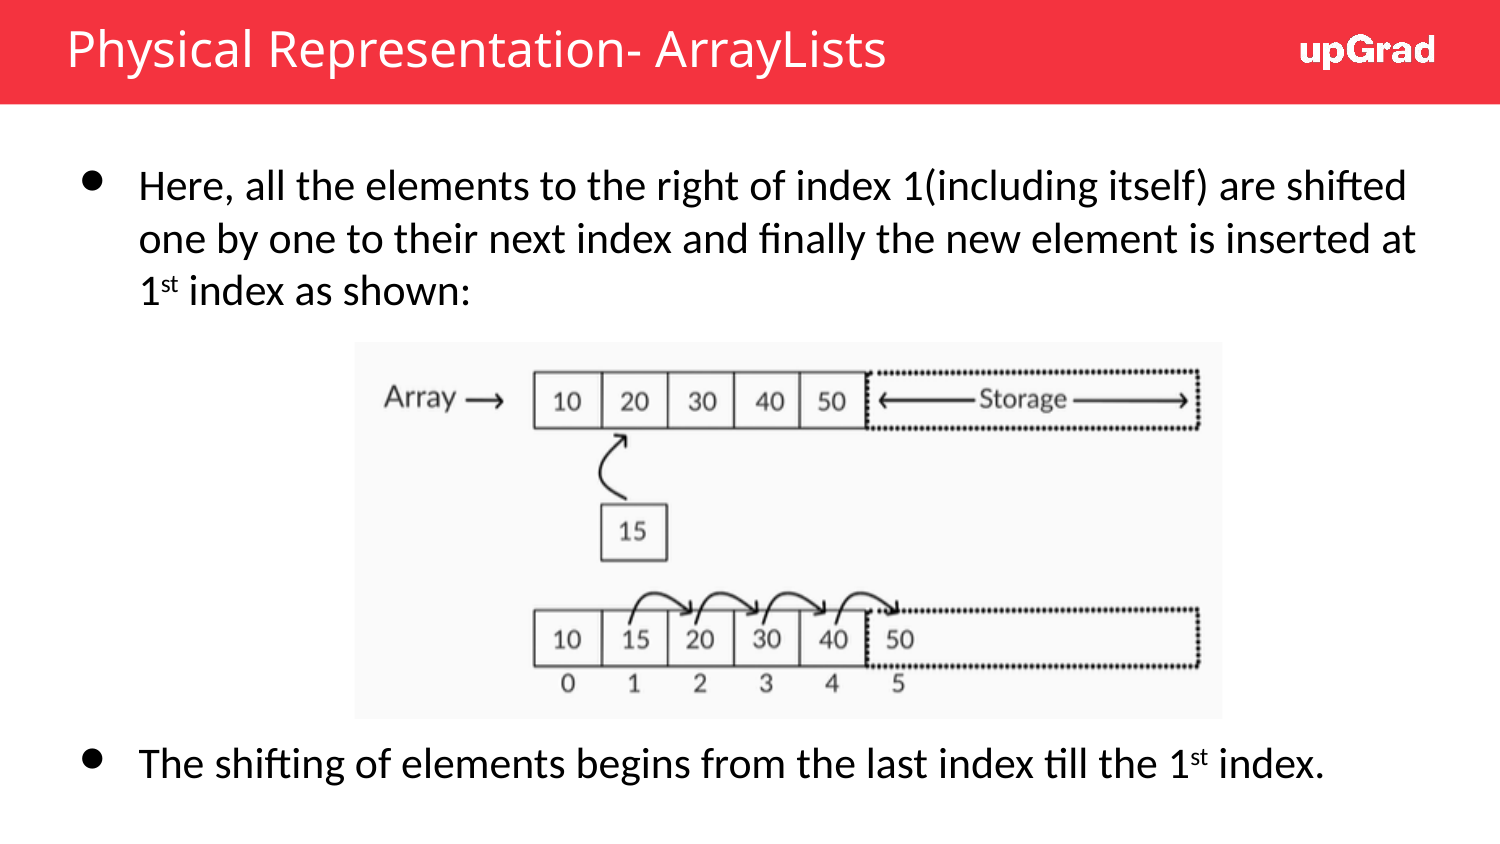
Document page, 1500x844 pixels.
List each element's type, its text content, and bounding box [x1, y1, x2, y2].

text_box [1300, 34, 1435, 71]
picture [354, 341, 1223, 720]
title Physical Representation- ArrayLists [63, 15, 1203, 80]
text_box Here, all the elements to the right of index 1(including itself) are shifted one by one to their next index and finally the new element is inserted at 1st index as shown: The shifting of elements begins from the last index till the 1st index. [48, 141, 1452, 312]
text_box [0, 0, 1500, 105]
